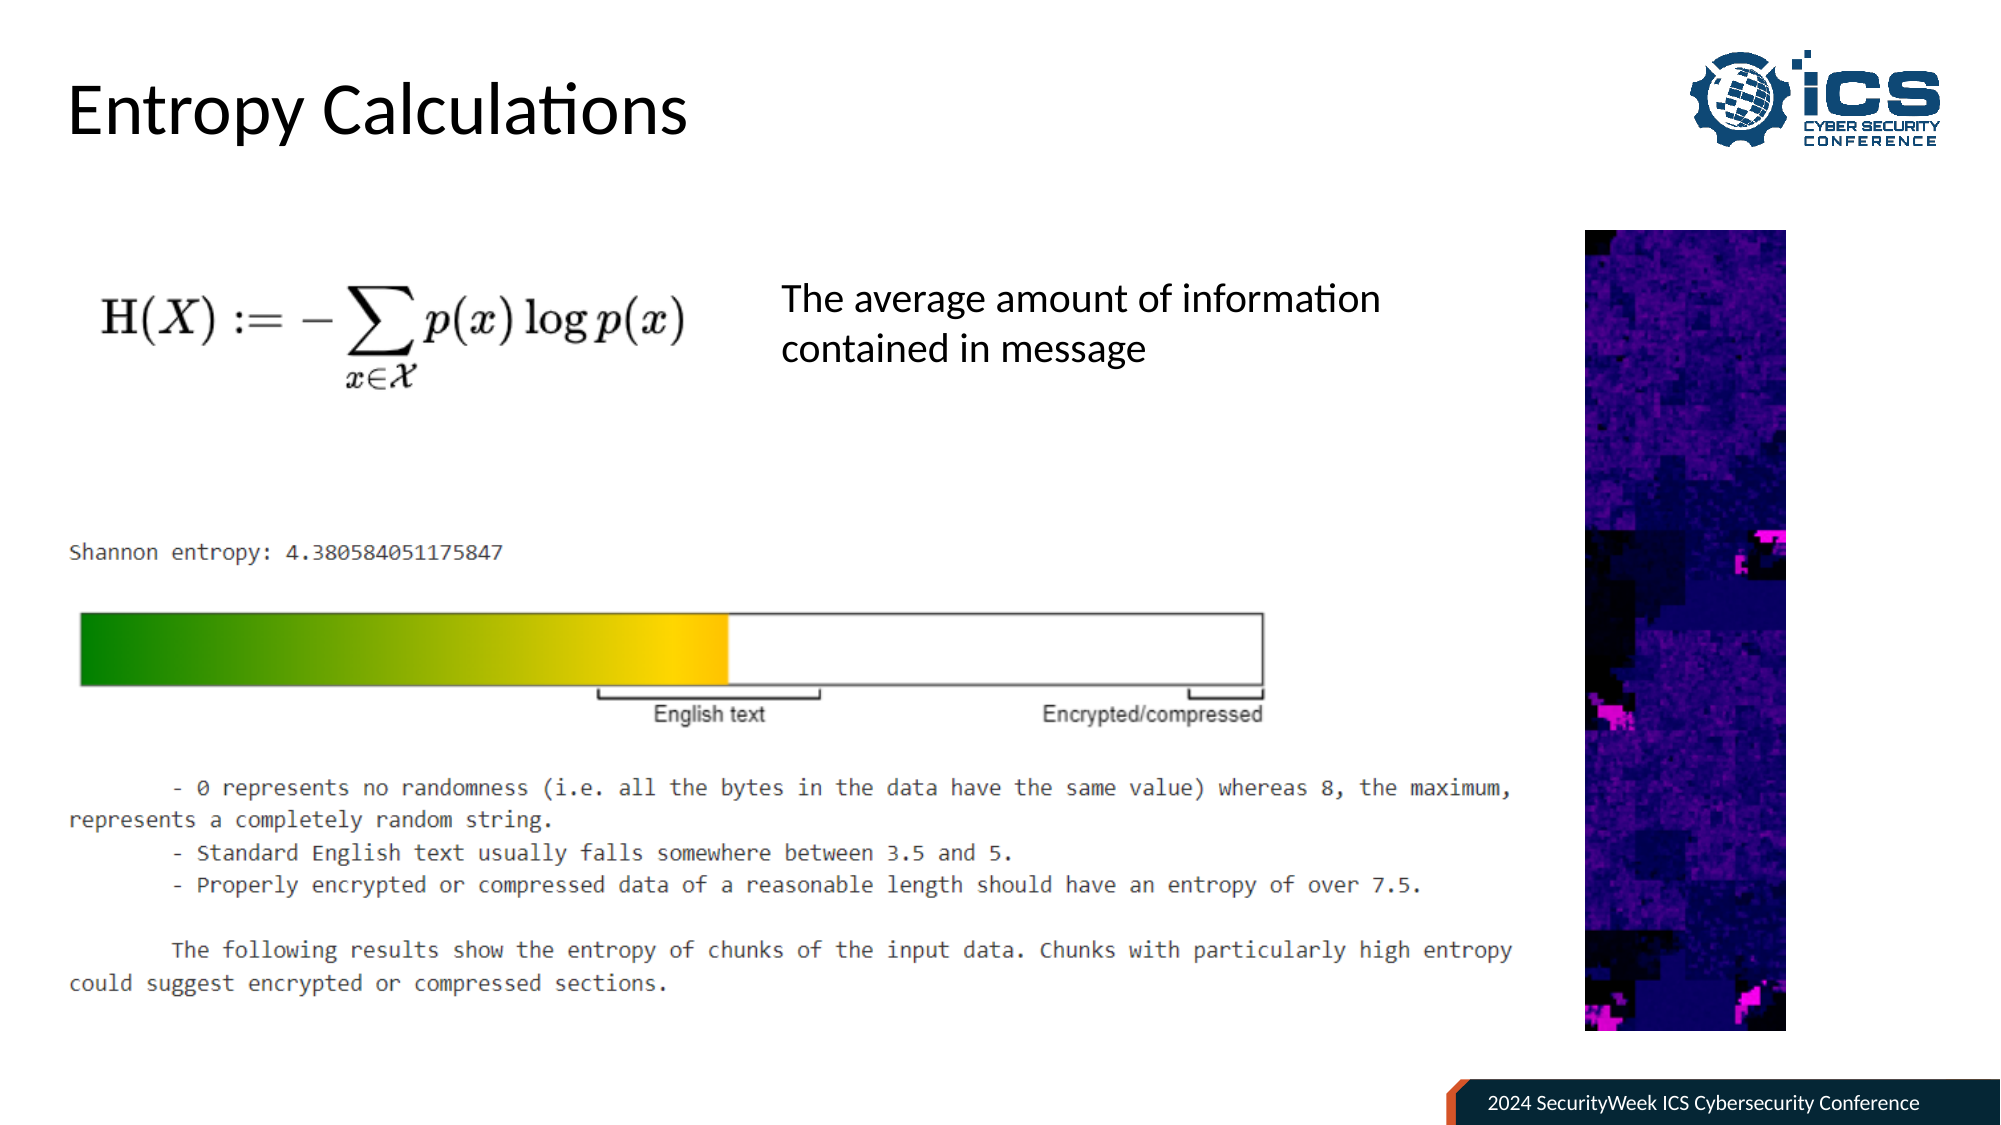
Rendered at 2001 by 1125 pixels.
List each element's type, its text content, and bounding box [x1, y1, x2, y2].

picture [1690, 50, 1940, 147]
picture [59, 230, 688, 404]
text_box Entropy Calculations [52, 51, 705, 157]
text_box The average amount of information contained in message [766, 263, 1479, 379]
picture [59, 536, 1542, 1031]
picture [1585, 230, 1786, 1031]
